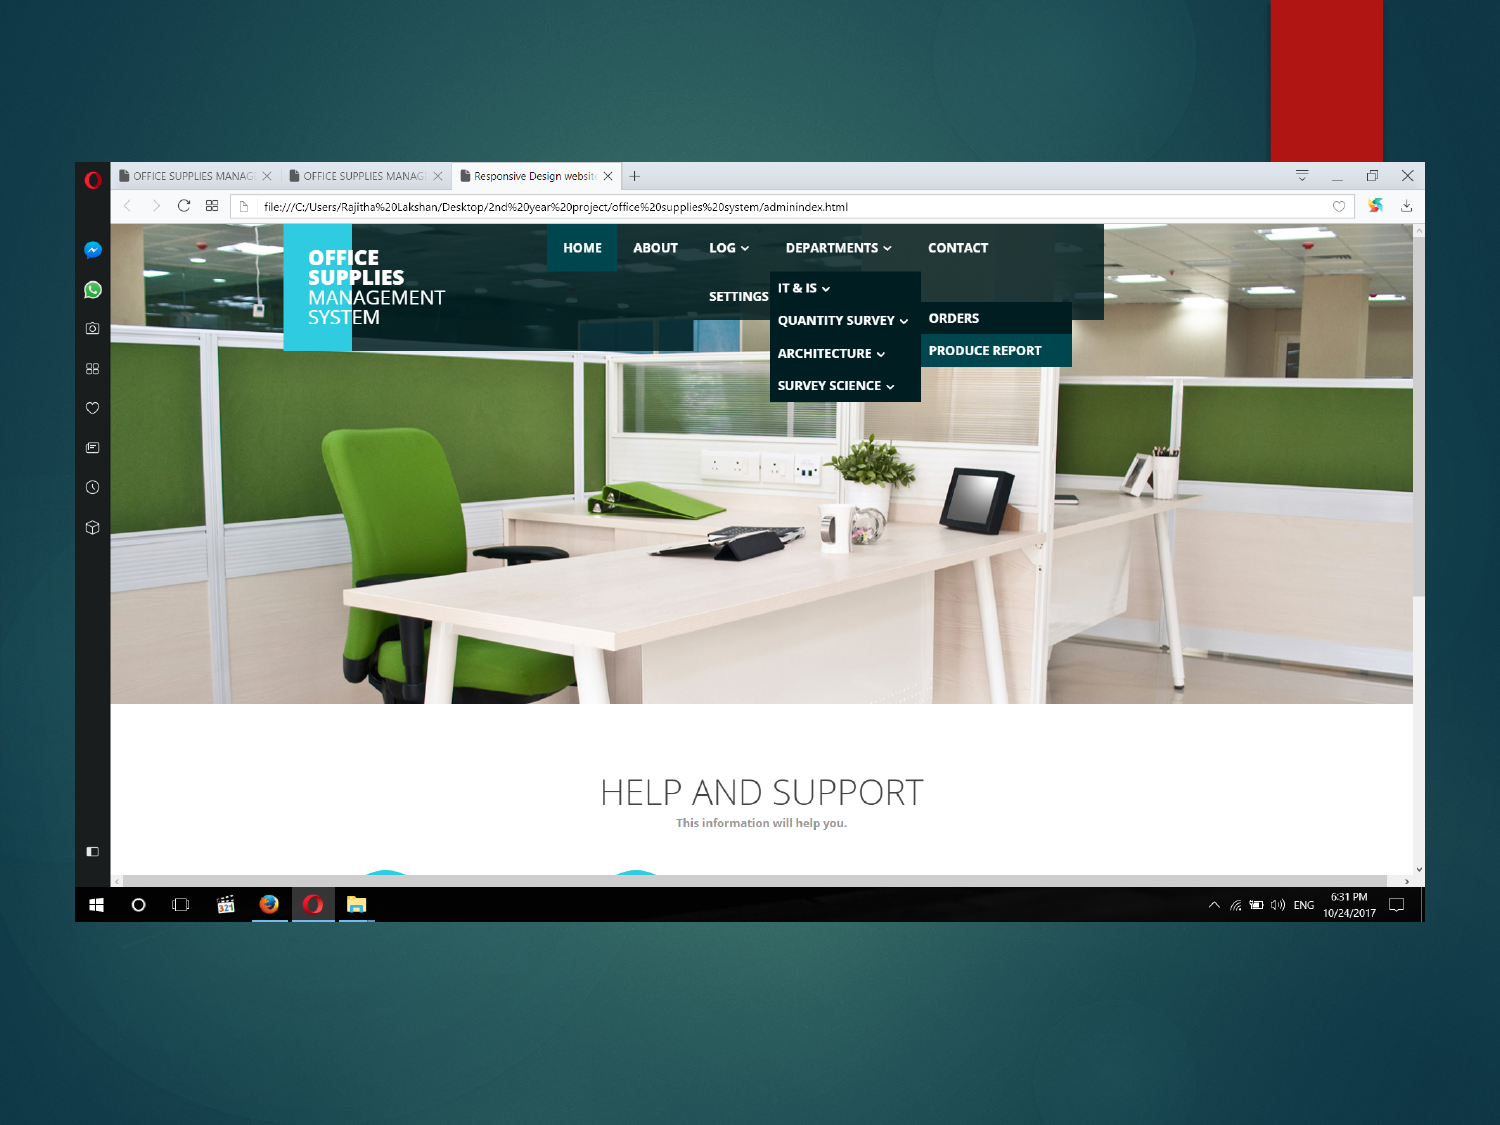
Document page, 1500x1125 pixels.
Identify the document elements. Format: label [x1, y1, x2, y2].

picture [74, 162, 1426, 923]
